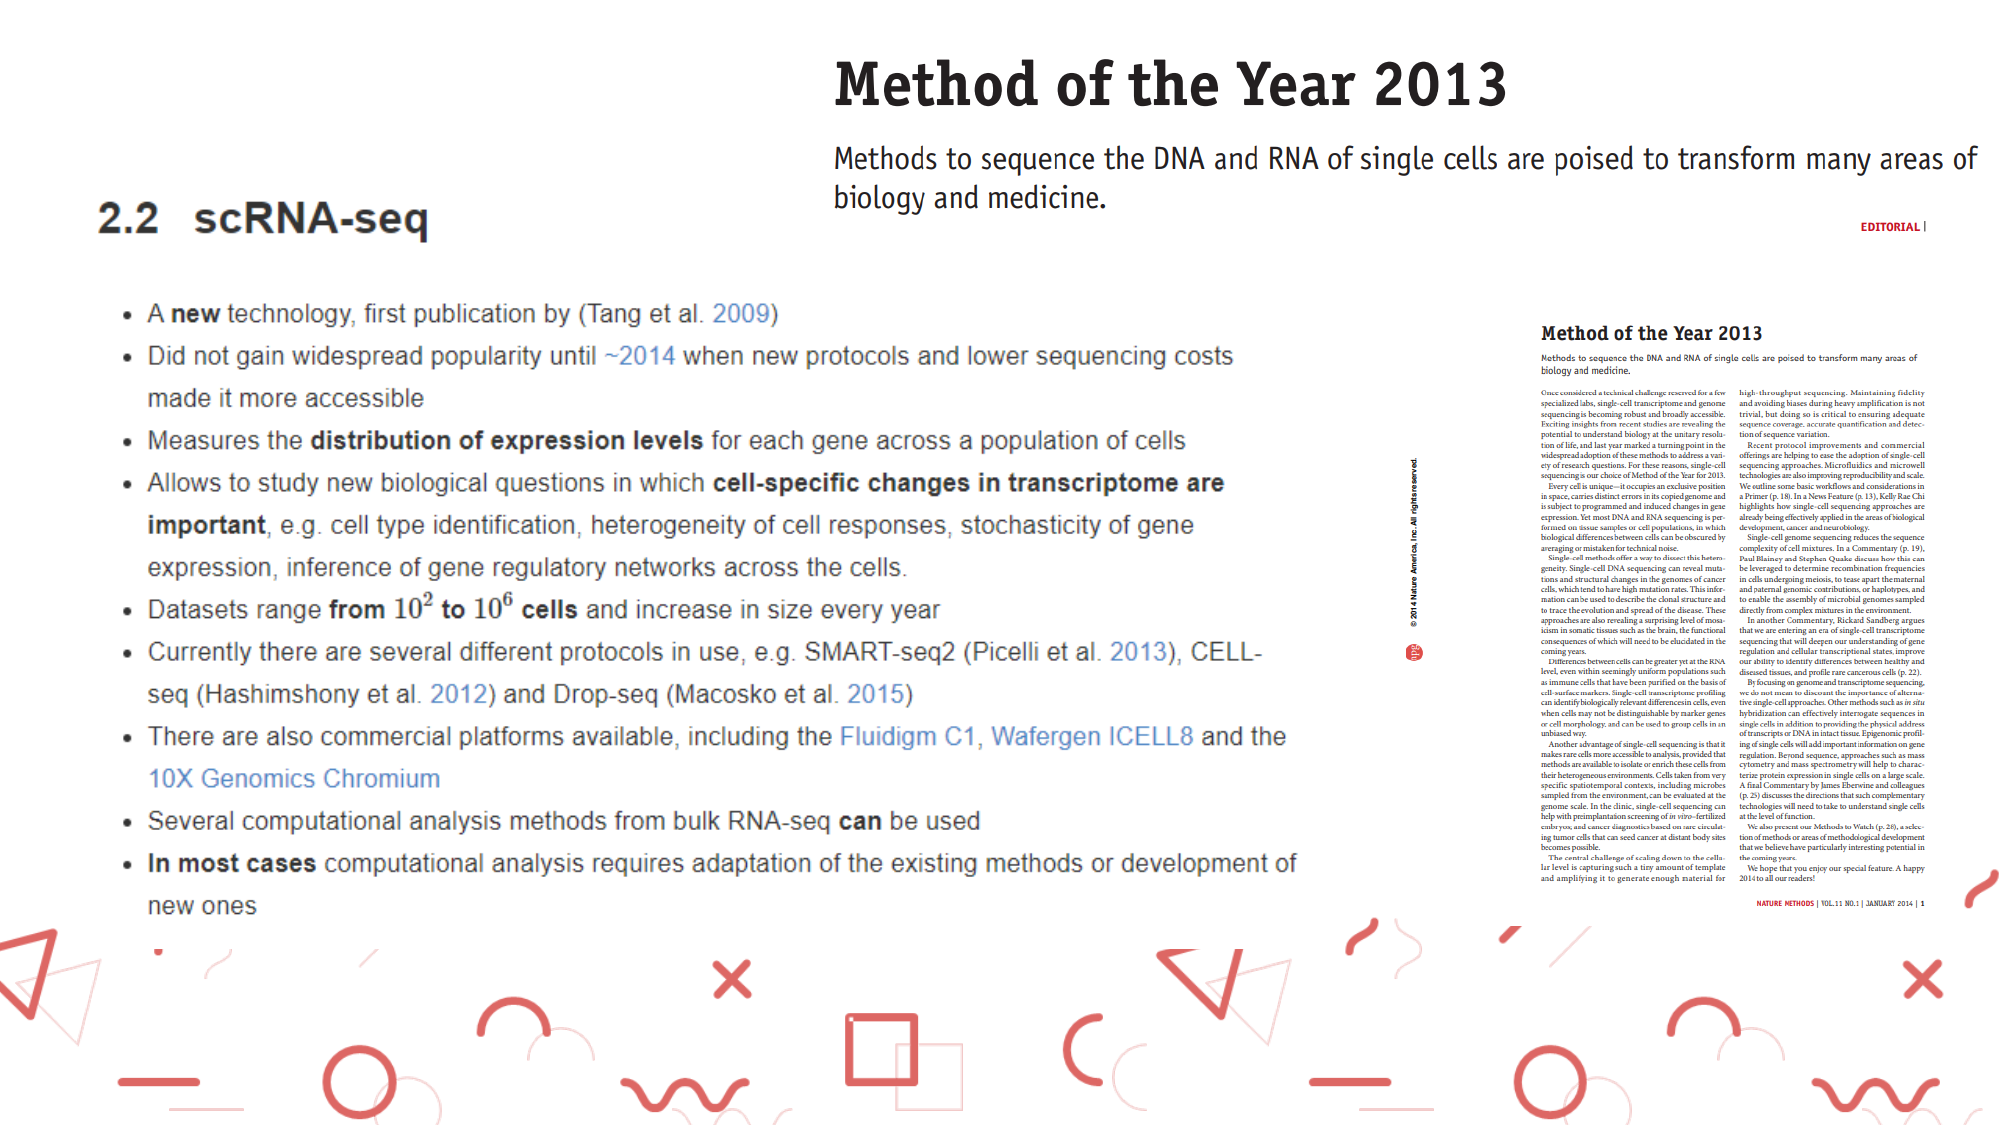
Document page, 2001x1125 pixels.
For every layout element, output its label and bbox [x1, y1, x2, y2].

picture [72, 49, 1991, 949]
